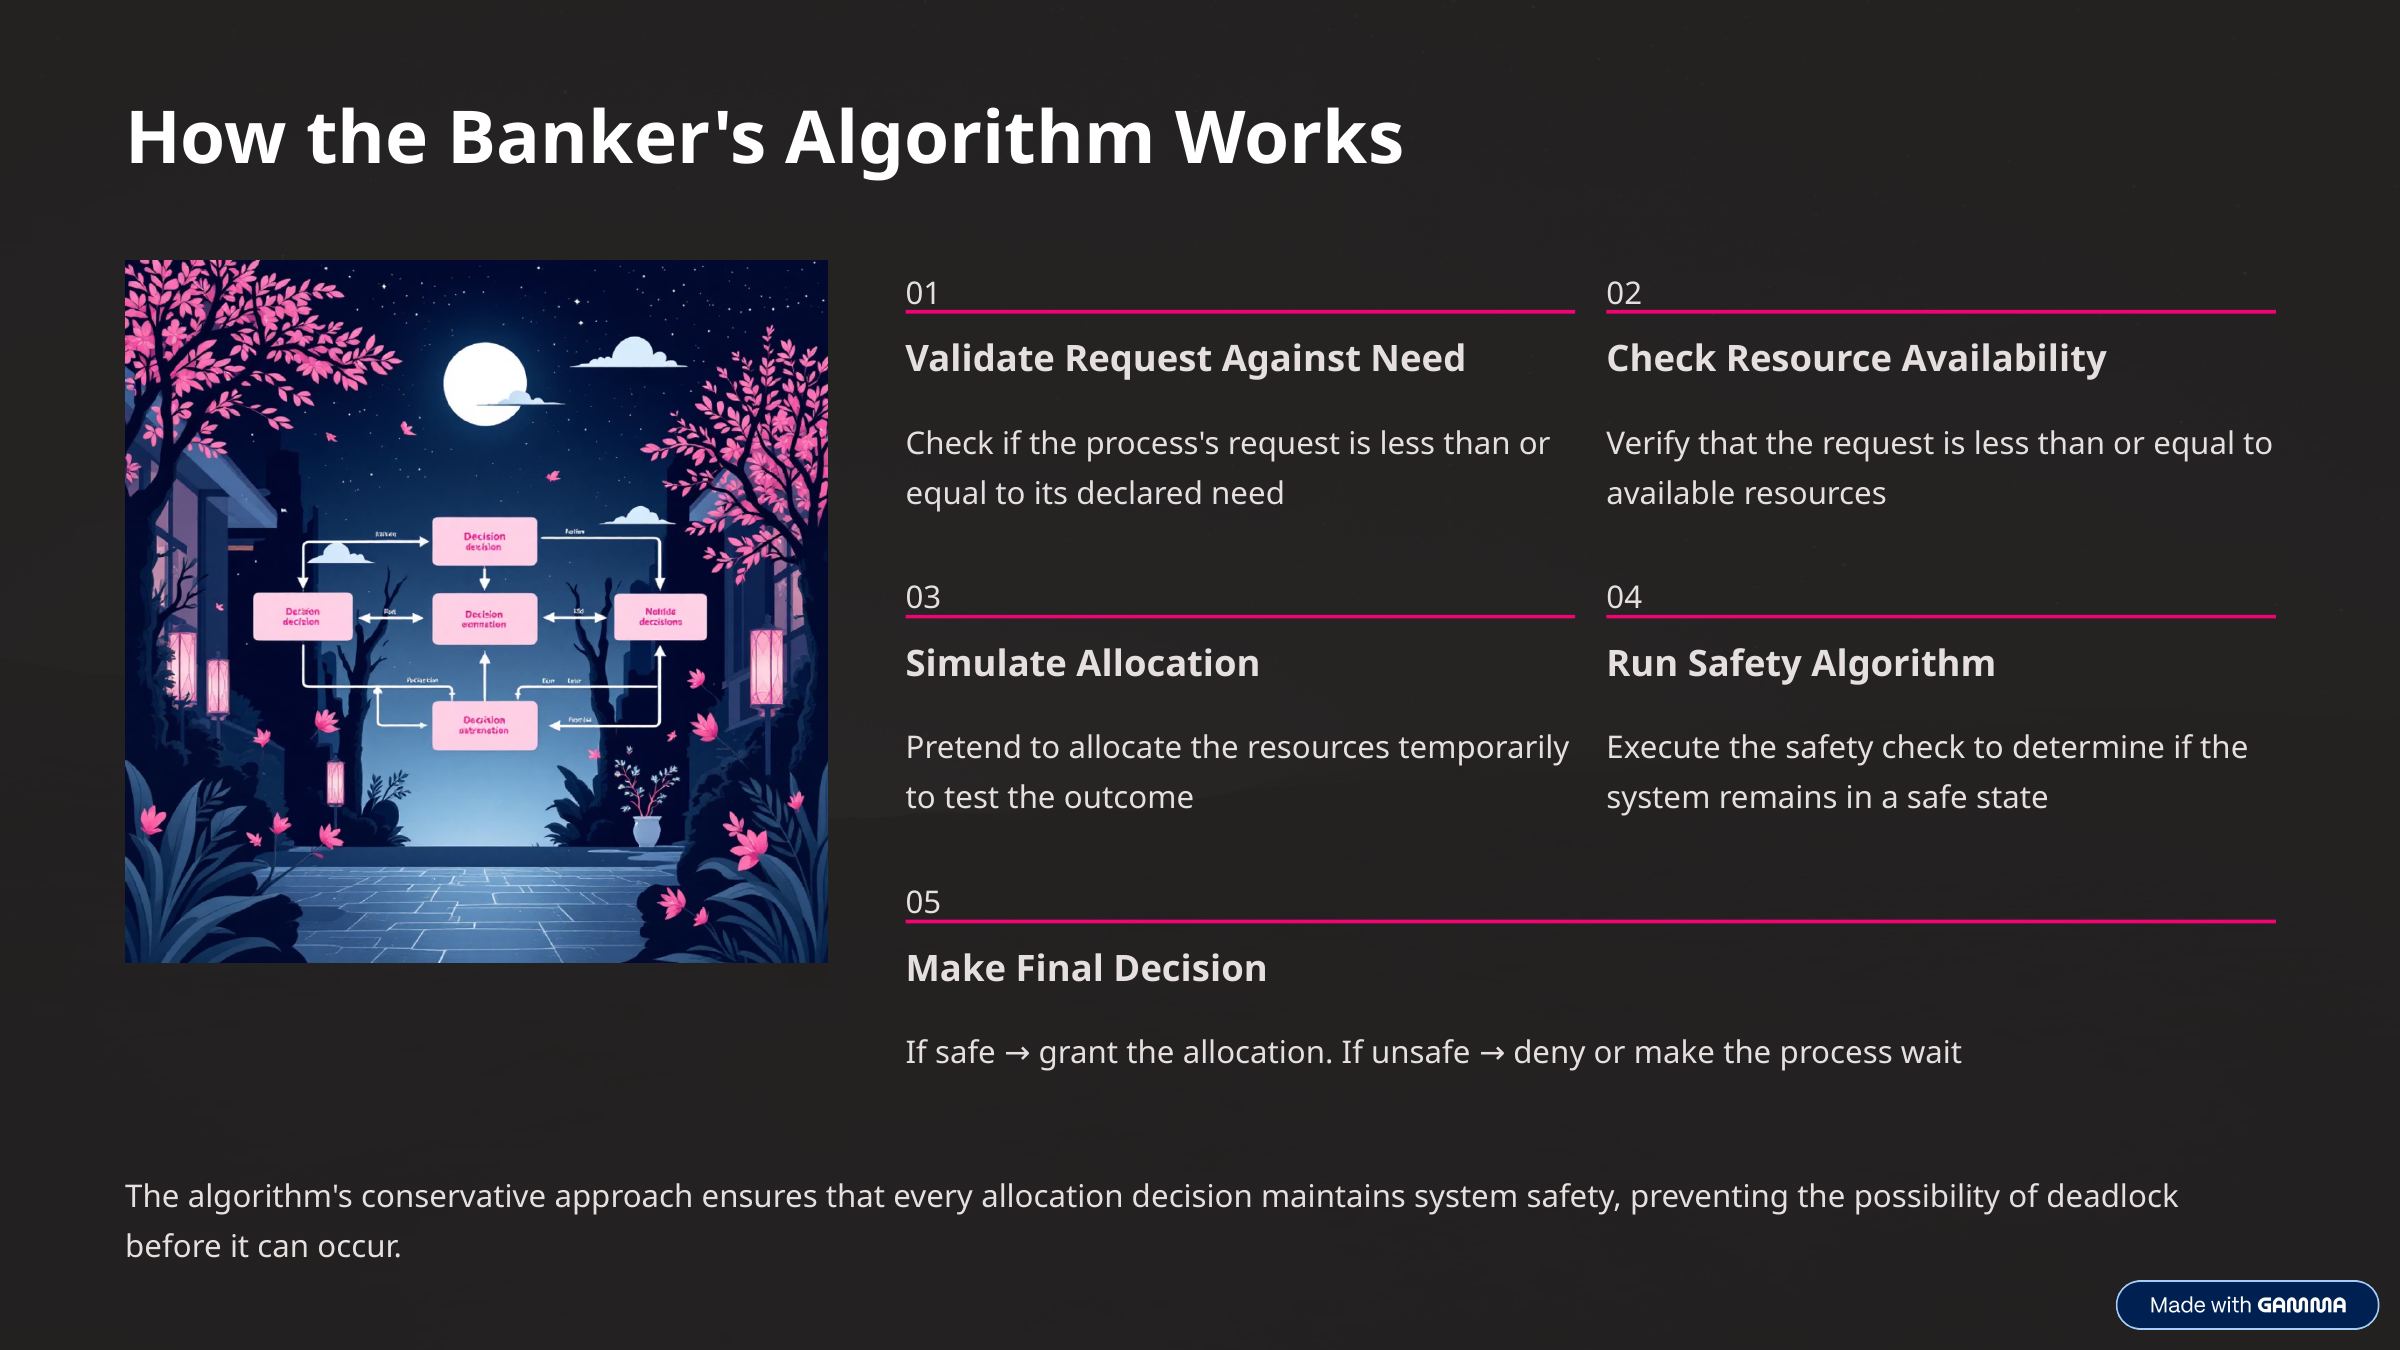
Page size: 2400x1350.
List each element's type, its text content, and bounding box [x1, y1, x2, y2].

picture [2106, 1271, 2389, 1339]
text_box Verify that the request is less than or equal to available resources [1606, 410, 2276, 511]
text_box The algorithm's conservative approach ensures that every allocation decision maintains system safety, preventing the possibility of deadlock before it can occur. [125, 1164, 2275, 1265]
text_box 01 [905, 260, 937, 300]
text_box Run Safety Algorithm [1606, 637, 1975, 684]
text_box [905, 919, 2276, 924]
text_box Pretend to allocate the resources temporarily to test the outcome [905, 715, 1576, 816]
text_box 03 [905, 565, 937, 605]
text_box 02 [1606, 260, 1638, 300]
text_box Make Final Decision [905, 942, 1274, 989]
text_box If safe → grant the allocation. If unsafe → deny or make the process wait [905, 1020, 2276, 1071]
text_box [905, 614, 1576, 619]
text_box 04 [1606, 565, 1638, 605]
picture [125, 260, 828, 963]
text_box How the Banker's Algorithm Works [125, 86, 1311, 179]
text_box [1606, 614, 2276, 619]
text_box Validate Request Against Need [905, 333, 1435, 379]
text_box Execute the safety check to determine if the system remains in a safe state [1606, 715, 2276, 816]
text_box Check Resource Availability [1606, 333, 2084, 379]
text_box Simulate Allocation [905, 637, 1274, 684]
text_box 05 [905, 870, 937, 910]
text_box [1606, 309, 2276, 314]
text_box [905, 309, 1576, 314]
text_box Check if the process's request is less than or equal to its declared need [905, 410, 1576, 511]
